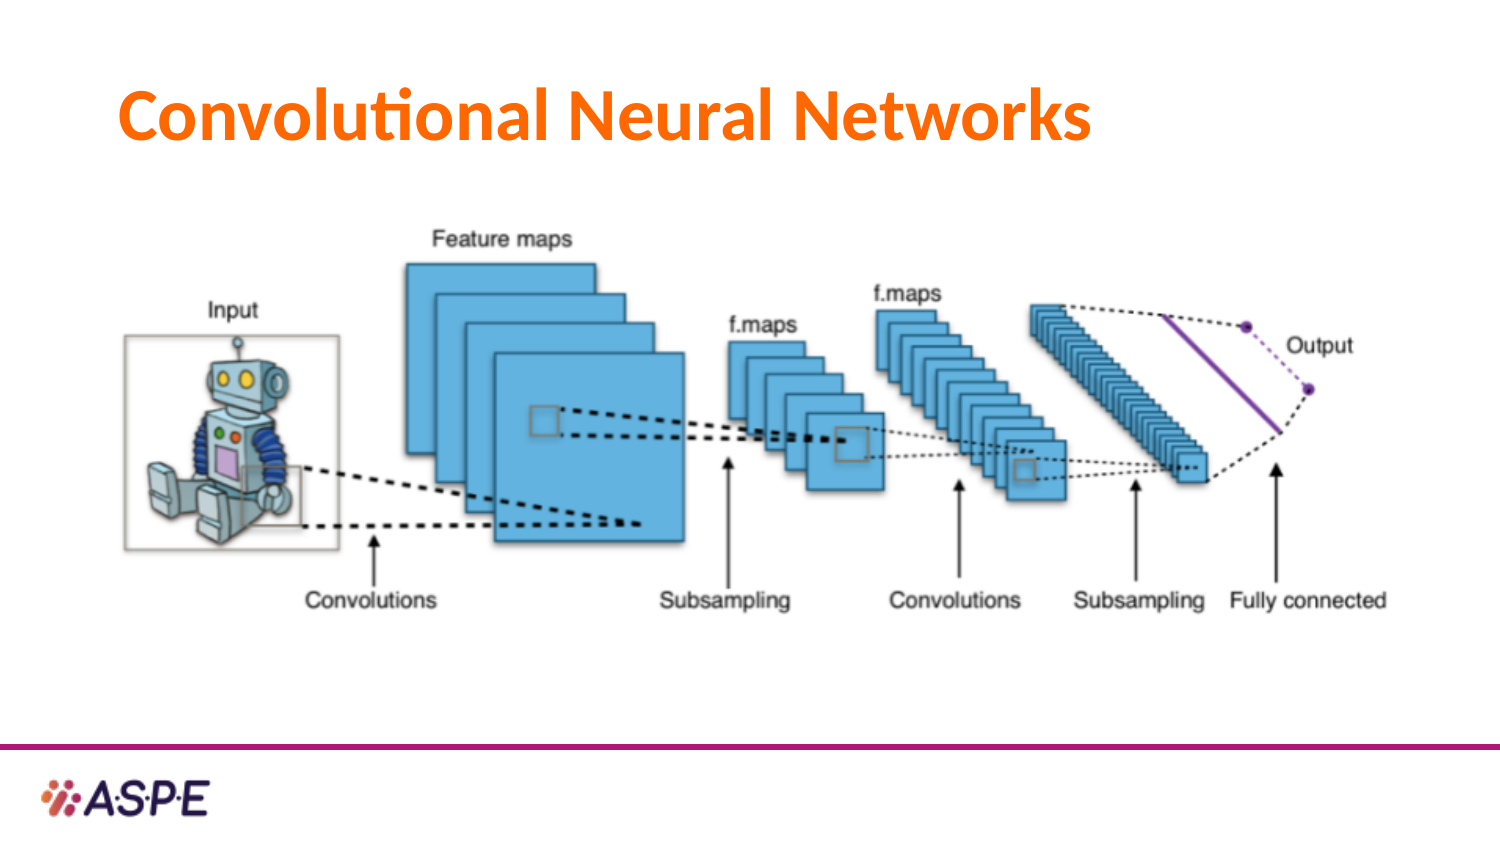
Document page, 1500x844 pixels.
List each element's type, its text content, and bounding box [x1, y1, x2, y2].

title Convolutional Neural Networks [103, 44, 1397, 188]
picture [37, 776, 213, 822]
picture [99, 218, 1413, 622]
